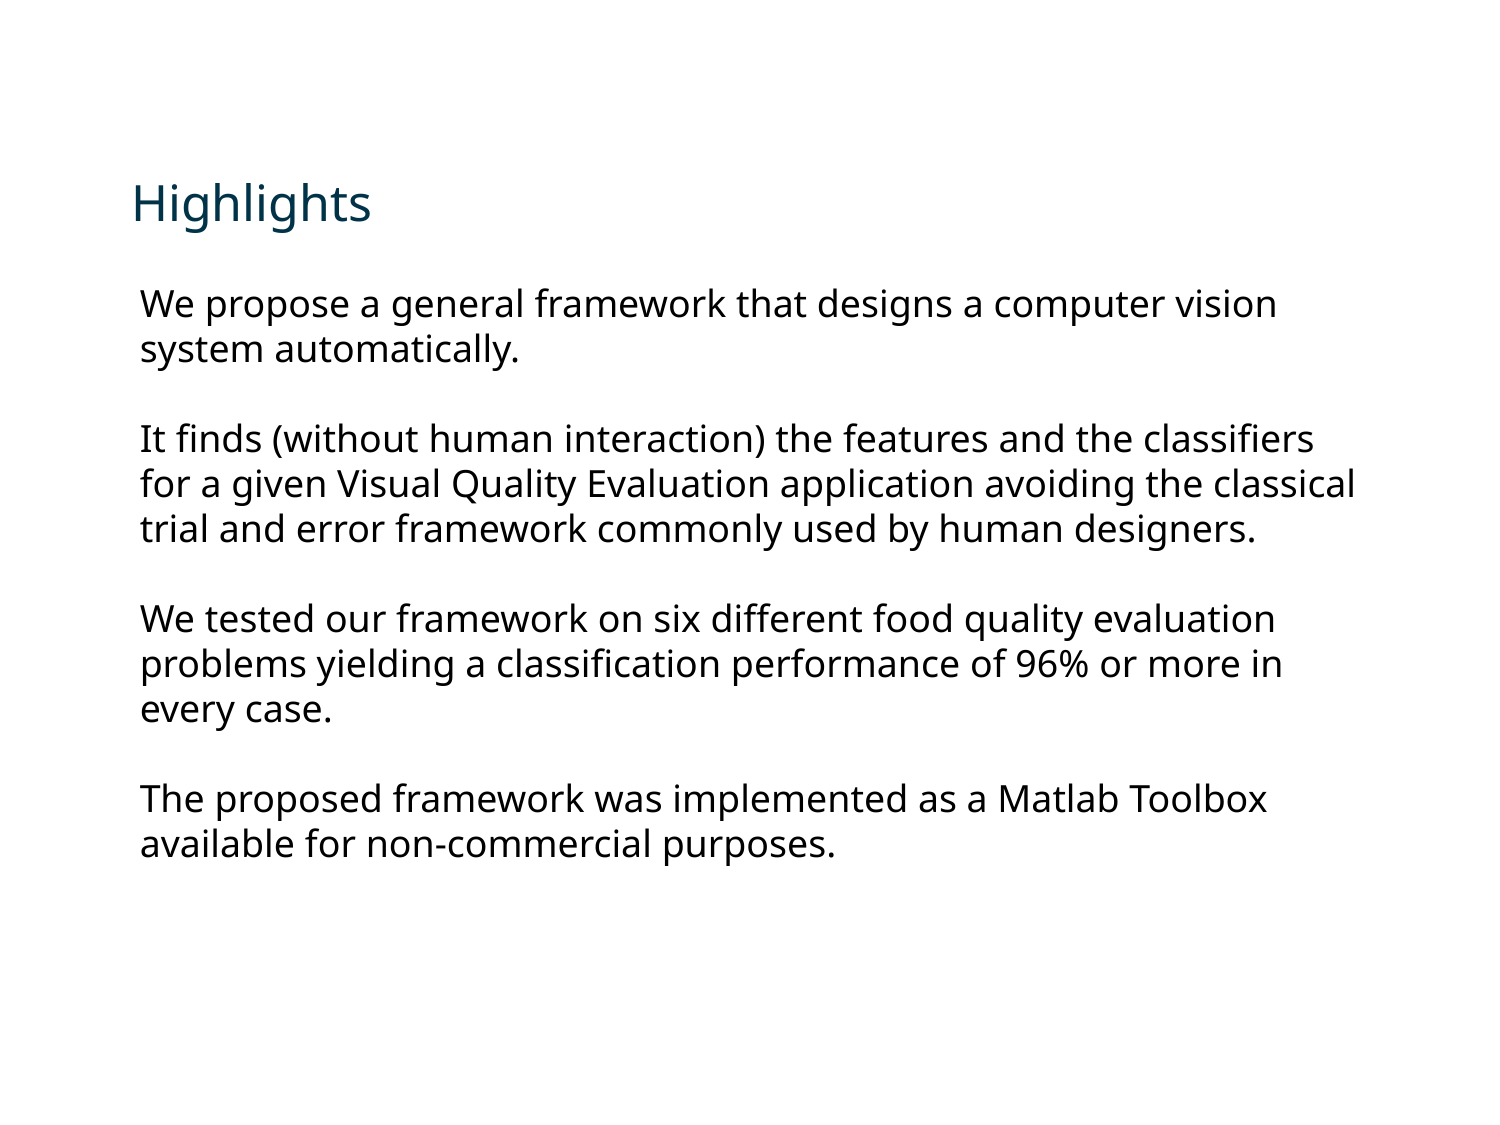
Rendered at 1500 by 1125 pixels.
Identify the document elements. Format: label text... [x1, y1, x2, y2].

text_box We propose a general framework that designs a computer vision system automatically. It finds (without human interaction) the features and the classifiers for a given Visual Quality Evaluation application avoiding the classical trial and error framework commonly used by human designers. We tested our framework on six different food quality evaluation problems yielding a classification performance of 96% or more in every case. The proposed framework was implemented as a Matlab Toolbox available for non-commercial purposes. [125, 272, 1392, 917]
text_box Highlights [116, 163, 388, 239]
